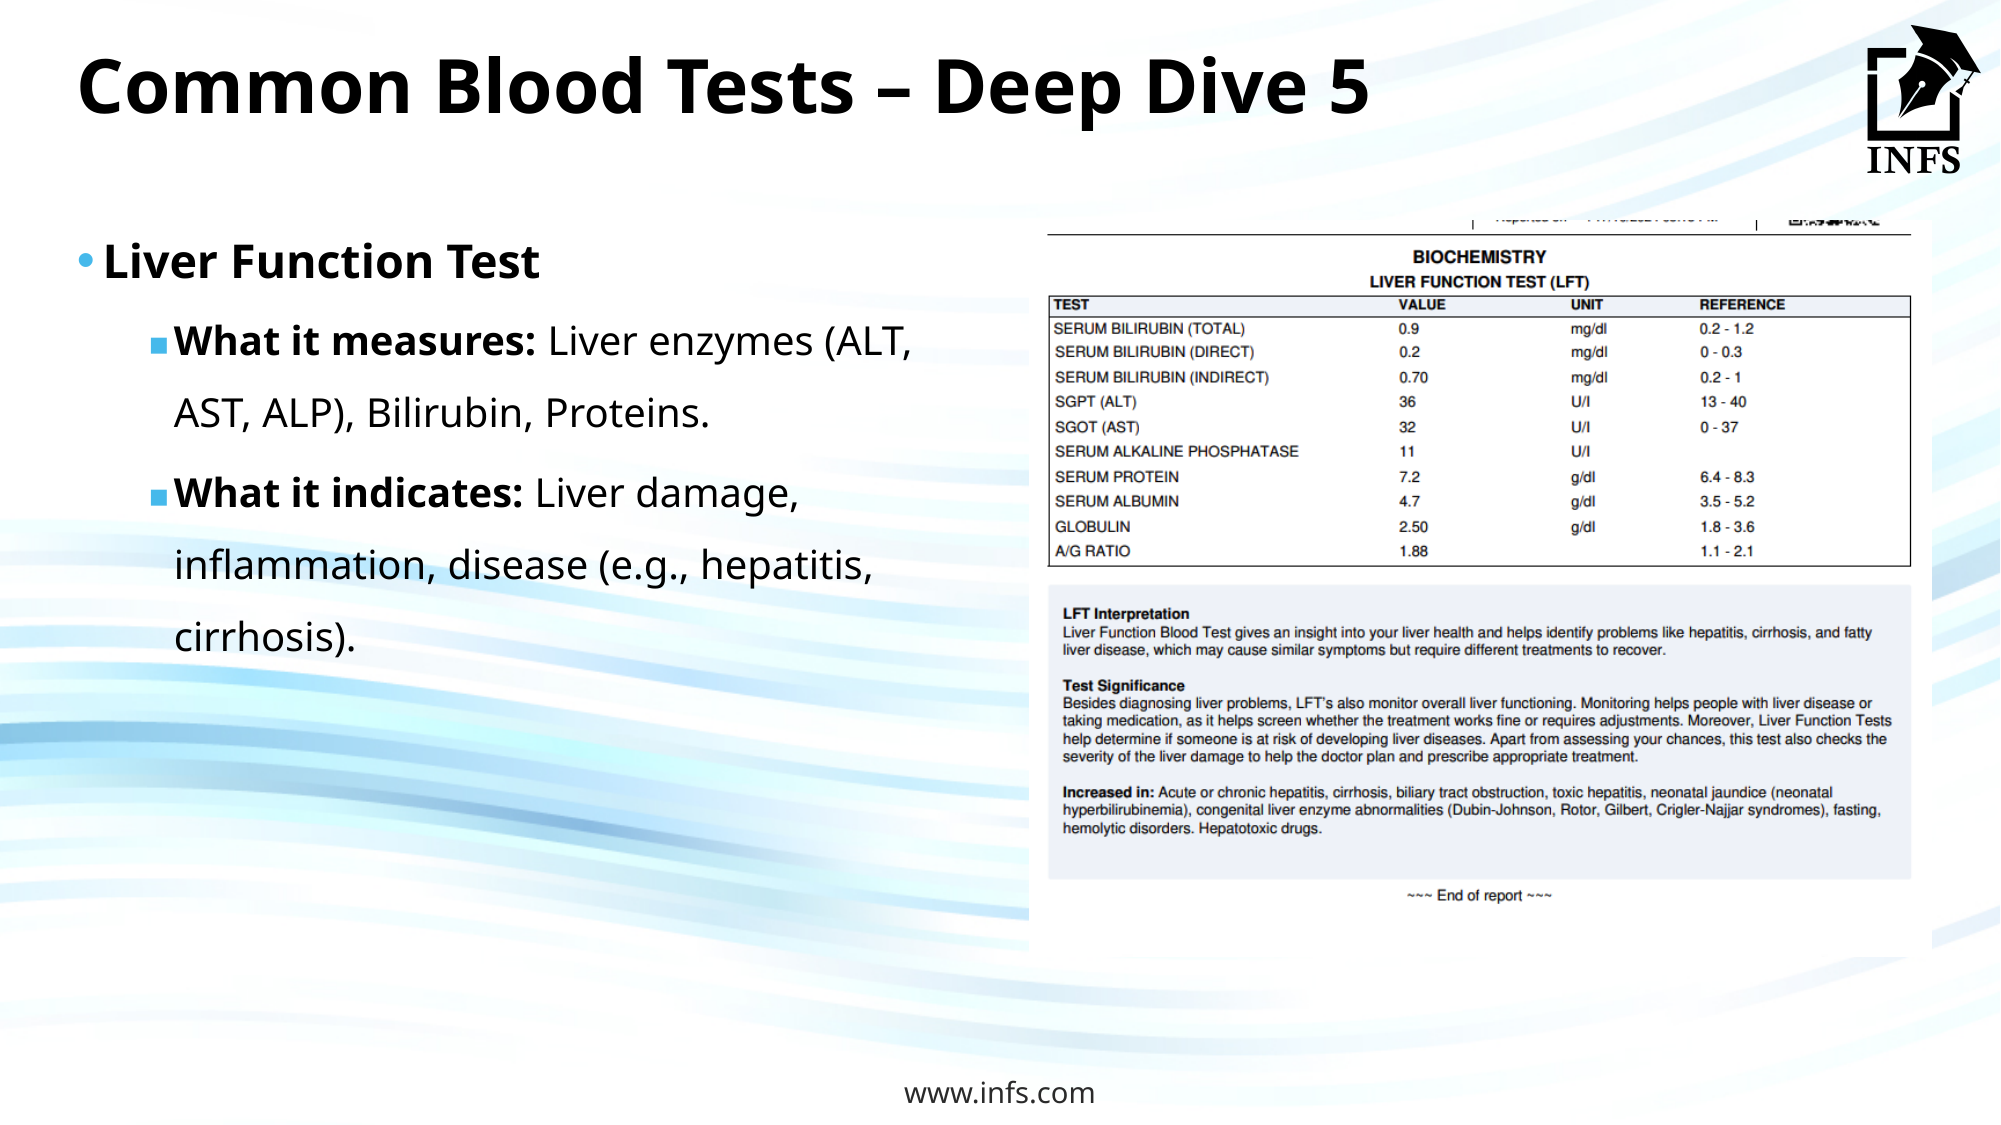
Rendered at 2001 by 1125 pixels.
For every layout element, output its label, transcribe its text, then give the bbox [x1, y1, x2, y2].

list Liver Function Test What it measures: Liver enzymes (ALT, AST, ALP), Bilirubin, Proteins. What it indicates: Liver damage, inflammation, disease (e.g., hepatitis, cirrhosis). [61, 196, 1013, 672]
title Common Blood Tests – Deep Dive 5 [61, 36, 1685, 142]
picture [0, 0, 2001, 1125]
